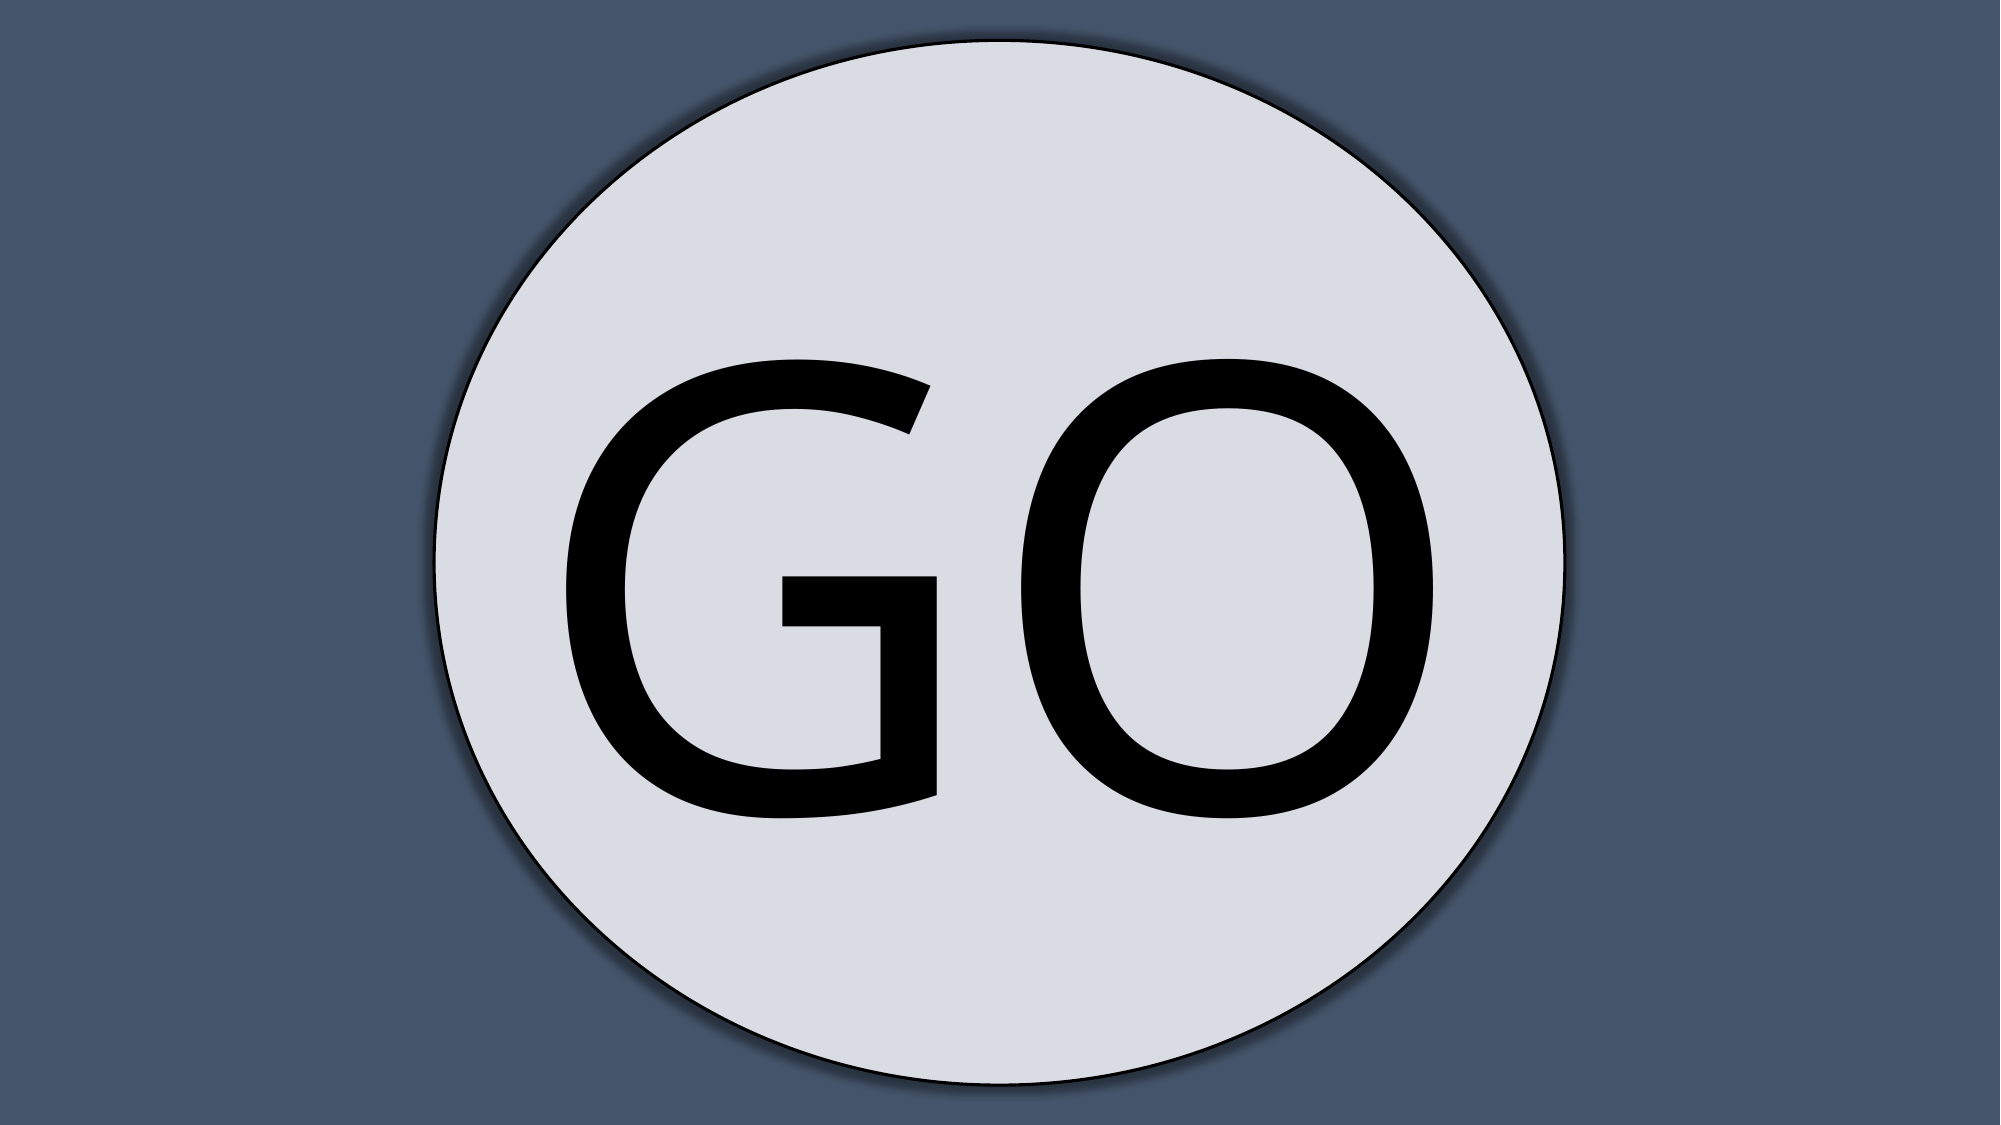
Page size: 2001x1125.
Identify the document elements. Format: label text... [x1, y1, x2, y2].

text_box GO [431, 38, 1567, 1088]
